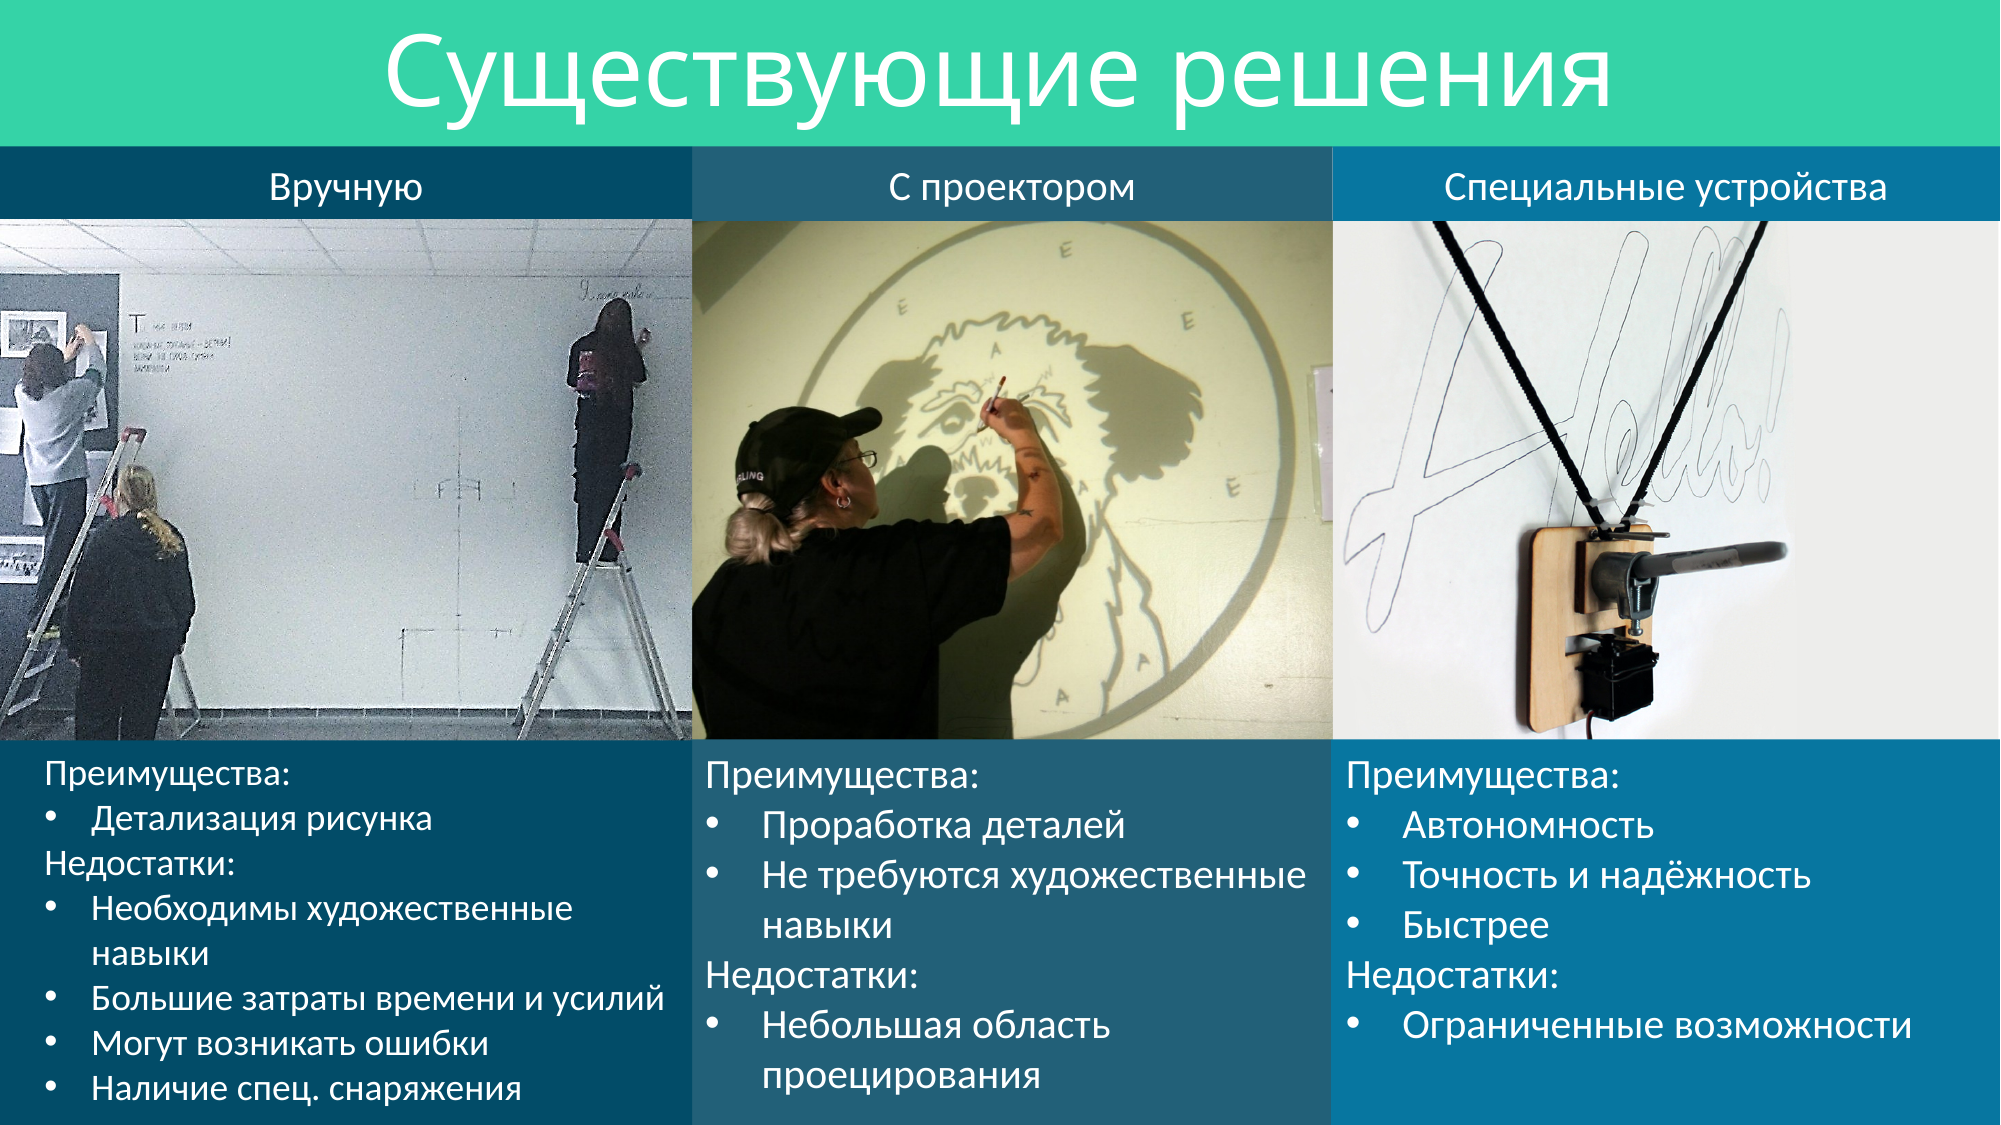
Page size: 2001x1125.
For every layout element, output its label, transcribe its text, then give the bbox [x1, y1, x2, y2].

text_box Преимущества: Автономность Точность и надёжность Быстрее Недостатки: Ограниченные возможности [1330, 738, 2000, 1125]
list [0, 219, 693, 741]
text_box С проектором [693, 145, 1332, 219]
text_box Преимущества: Проработка деталей Не требуются художественные навыки Недостатки: Небольшая область проецирования [693, 741, 1330, 1125]
text_box Вручную [0, 145, 693, 219]
text_box Преимущества: Детализация рисунка Недостатки: Необходимы художественные навыки Большие затраты времени и усилий Могут возникать ошибки Наличие спец. снаряжения [0, 741, 693, 1125]
text_box Специальные устройства [1332, 145, 2000, 222]
picture [693, 219, 1999, 741]
title Существующие решения [0, 0, 2000, 145]
